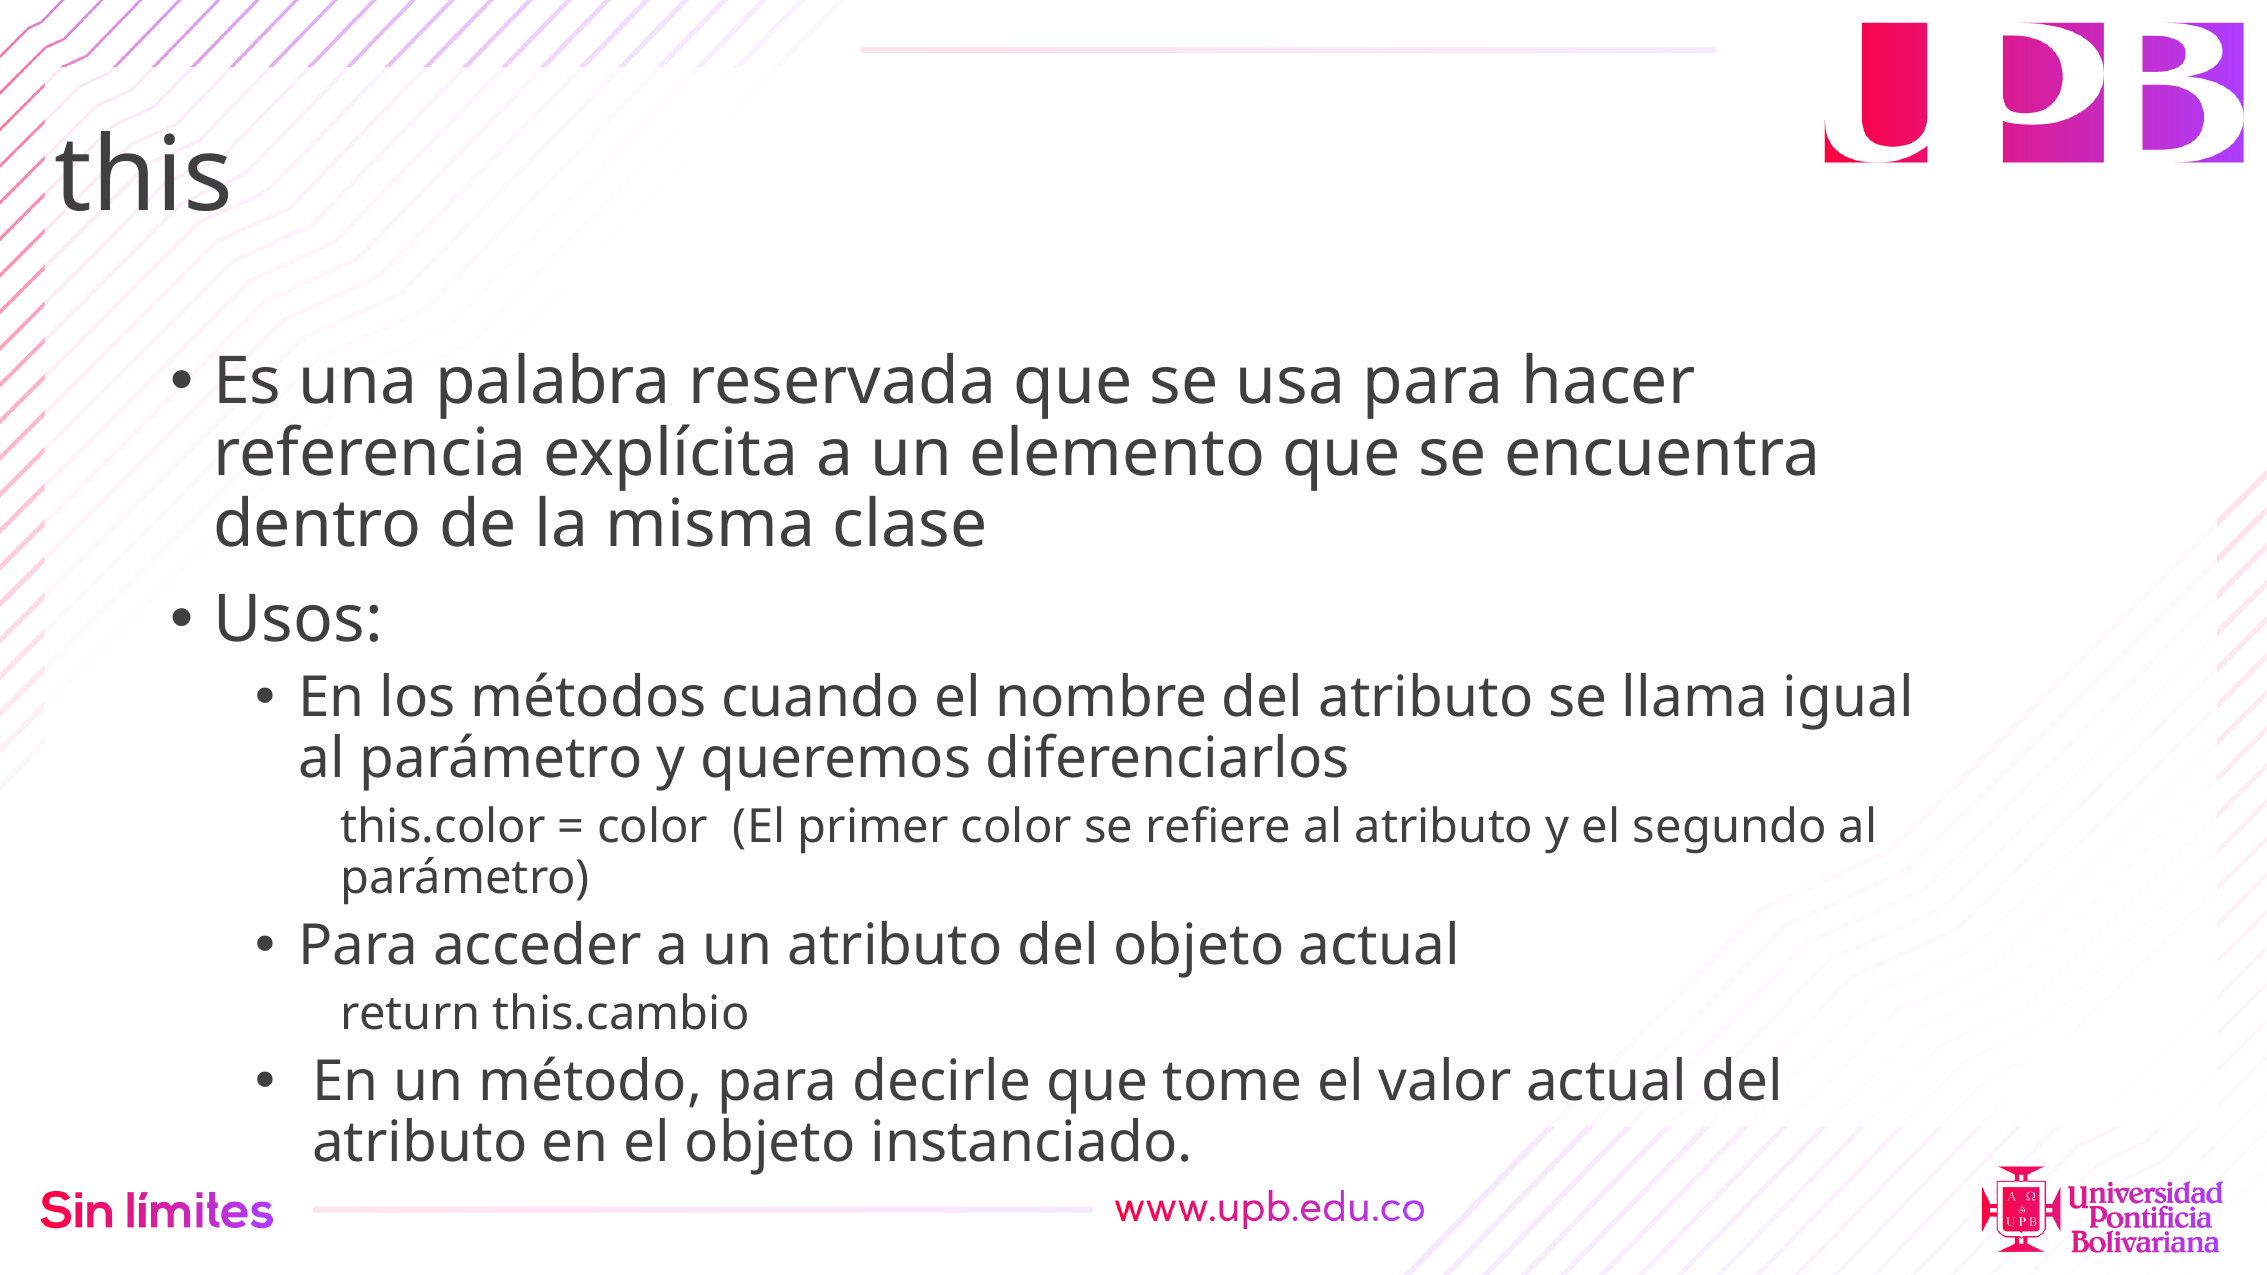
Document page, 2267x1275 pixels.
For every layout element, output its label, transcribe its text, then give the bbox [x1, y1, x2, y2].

title this [39, 53, 2140, 300]
picture [0, 0, 2267, 1275]
list Es una palabra reservada que se usa para hacer referencia explícita a un elemento que se encuentra dentro de la misma clase Usos: En los métodos cuando el nombre del atributo se llama igual al parámetro y queremos diferenciarlos this.color = color (El primer color se refiere al atributo y el segundo al parámetro) Para acceder a un atributo del objeto actual return this.cambio En un método, para decirle que tome el valor actual del atributo en el objeto instanciado. [155, 339, 1956, 1149]
